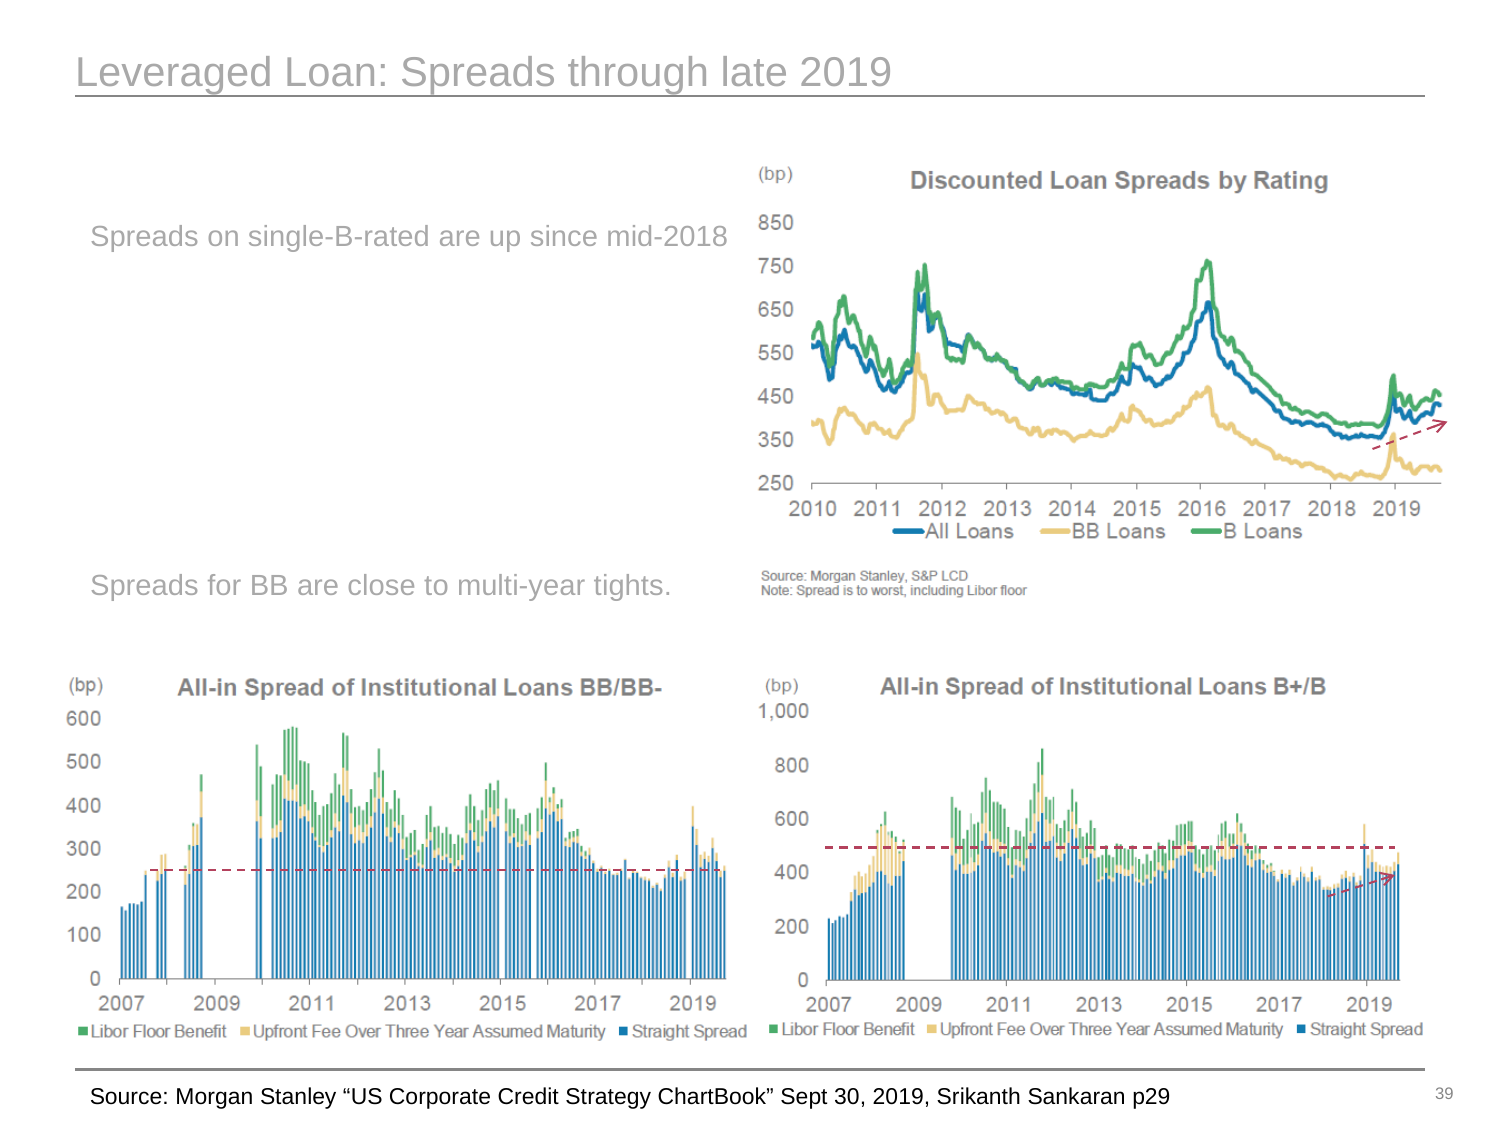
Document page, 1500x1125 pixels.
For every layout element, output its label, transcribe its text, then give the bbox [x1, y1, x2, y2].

picture [59, 670, 1427, 1047]
text_box Spreads on single-B-rated are up since mid-2018 Spreads for BB are close to multi-year tights. [74, 209, 748, 609]
picture [750, 160, 1448, 603]
text_box Source: Morgan Stanley “US Corporate Credit Strategy ChartBook” Sept 30, 2019, Srikanth Sankaran p29 [75, 1074, 1433, 1117]
title Leveraged Loan: Spreads through late 2019 [75, 45, 1424, 96]
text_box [1372, 421, 1448, 450]
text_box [1327, 874, 1396, 897]
